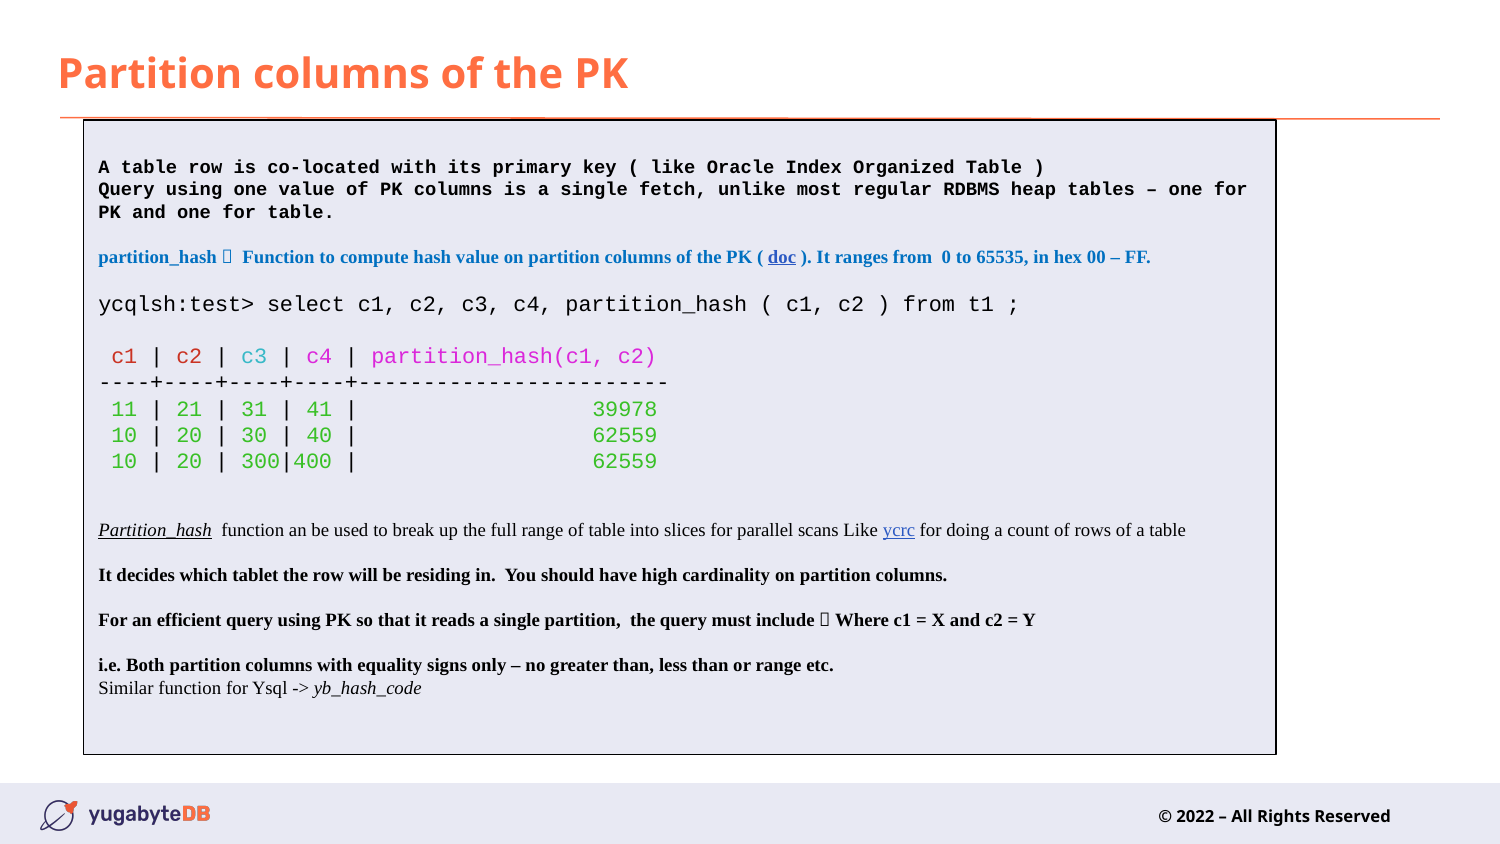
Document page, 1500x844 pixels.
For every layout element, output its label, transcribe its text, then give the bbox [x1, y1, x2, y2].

picture [40, 800, 212, 831]
title Partition columns of the PK [42, 31, 1458, 110]
text_box A table row is co-located with its primary key ( like Oracle Index Organized Table ) Query using one value of PK columns is a single fetch, unlike most regular RDBMS heap tables – one for PK and one for table. partition_hash  Function to compute hash value on partition columns of the PK ( doc ). It ranges from 0 to 65535, in hex 00 – FF. ycqlsh:test> select c1, c2, c3, c4, partition_hash ( c1, c2 ) from t1 ; c1 | c2 | c3 | c4 | partition_hash(c1, c2) ----+----+----+----+------------------------ 11 | 21 | 31 | 41 | 39978 10 | 20 | 30 | 40 | 62559 10 | 20 | 300|400 | 62559 Partition_hash function an be used to break up the full range of table into slices for parallel scans Like ycrc for doing a count of rows of a table It decides which tablet the row will be residing in. You should have high cardinality on partition columns. For an efficient query using PK so that it reads a single partition, the query must include  Where c1 = X and c2 = Y i.e. Both partition columns with equality signs only – no greater than, less than or range etc. Similar function for Ysql -> yb_hash_code [83, 120, 1276, 755]
